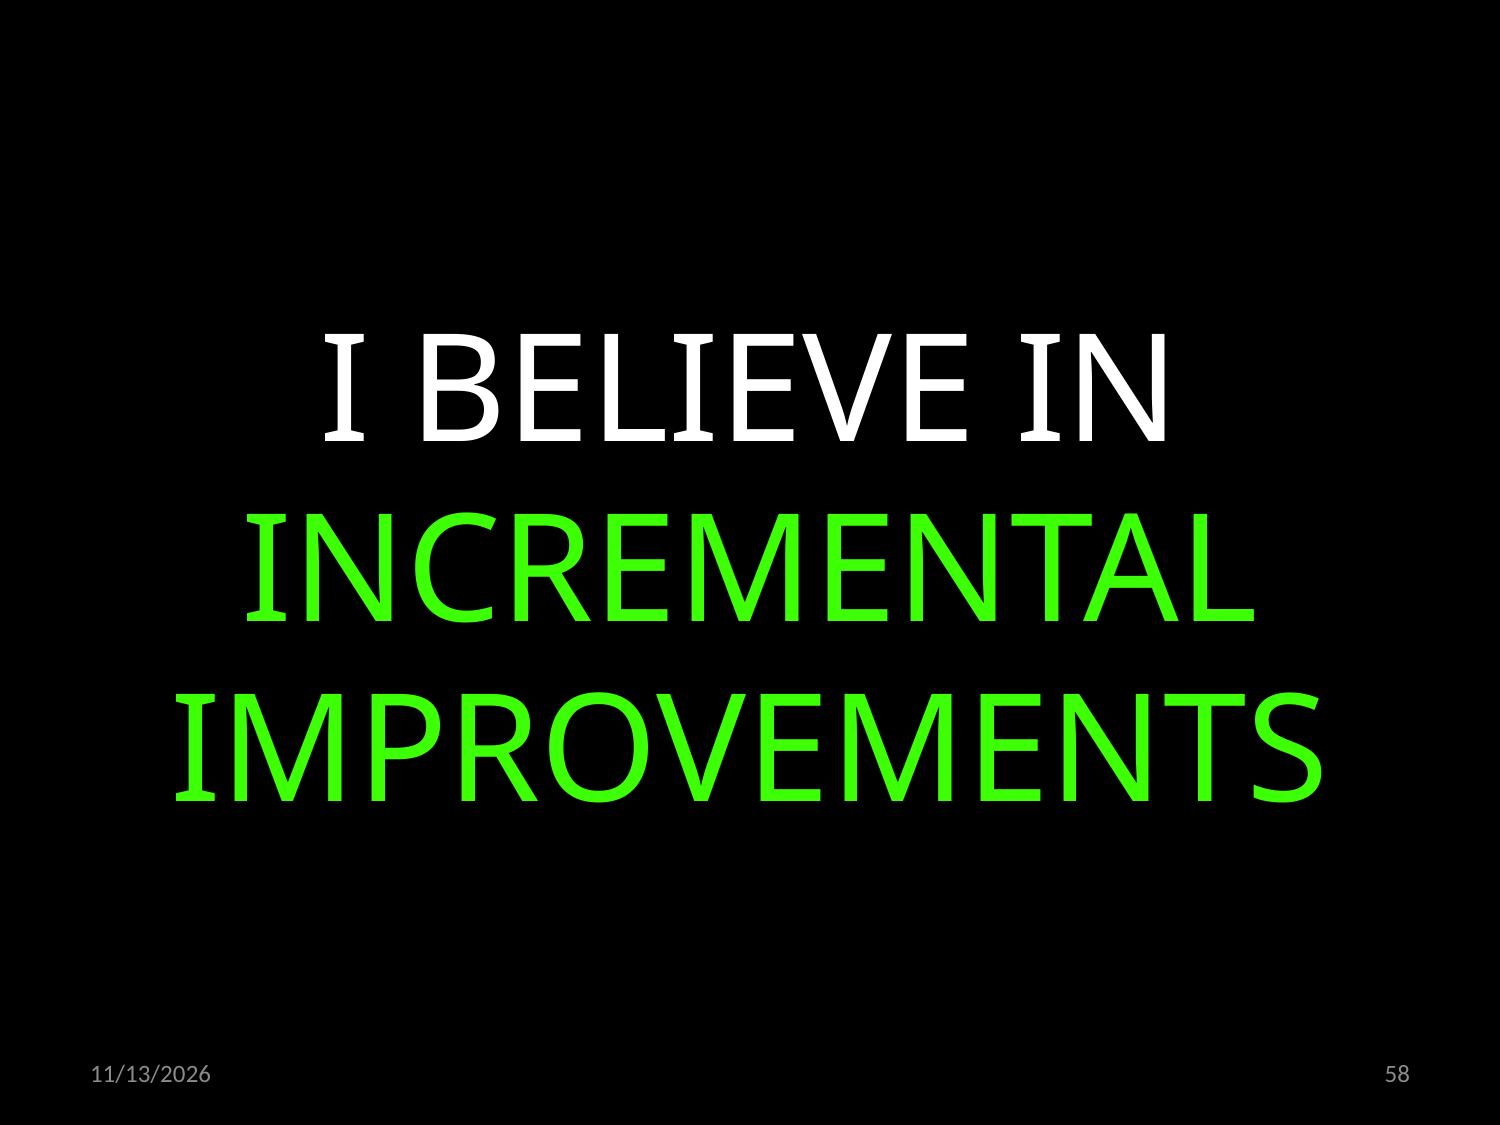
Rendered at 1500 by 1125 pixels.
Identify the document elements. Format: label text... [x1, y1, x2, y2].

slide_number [75, 1042, 425, 1103]
slide_number 58 [1074, 1042, 1425, 1103]
text_box I BELIEVE IN INCREMENTAL IMPROVEMENTS [0, 283, 1500, 386]
